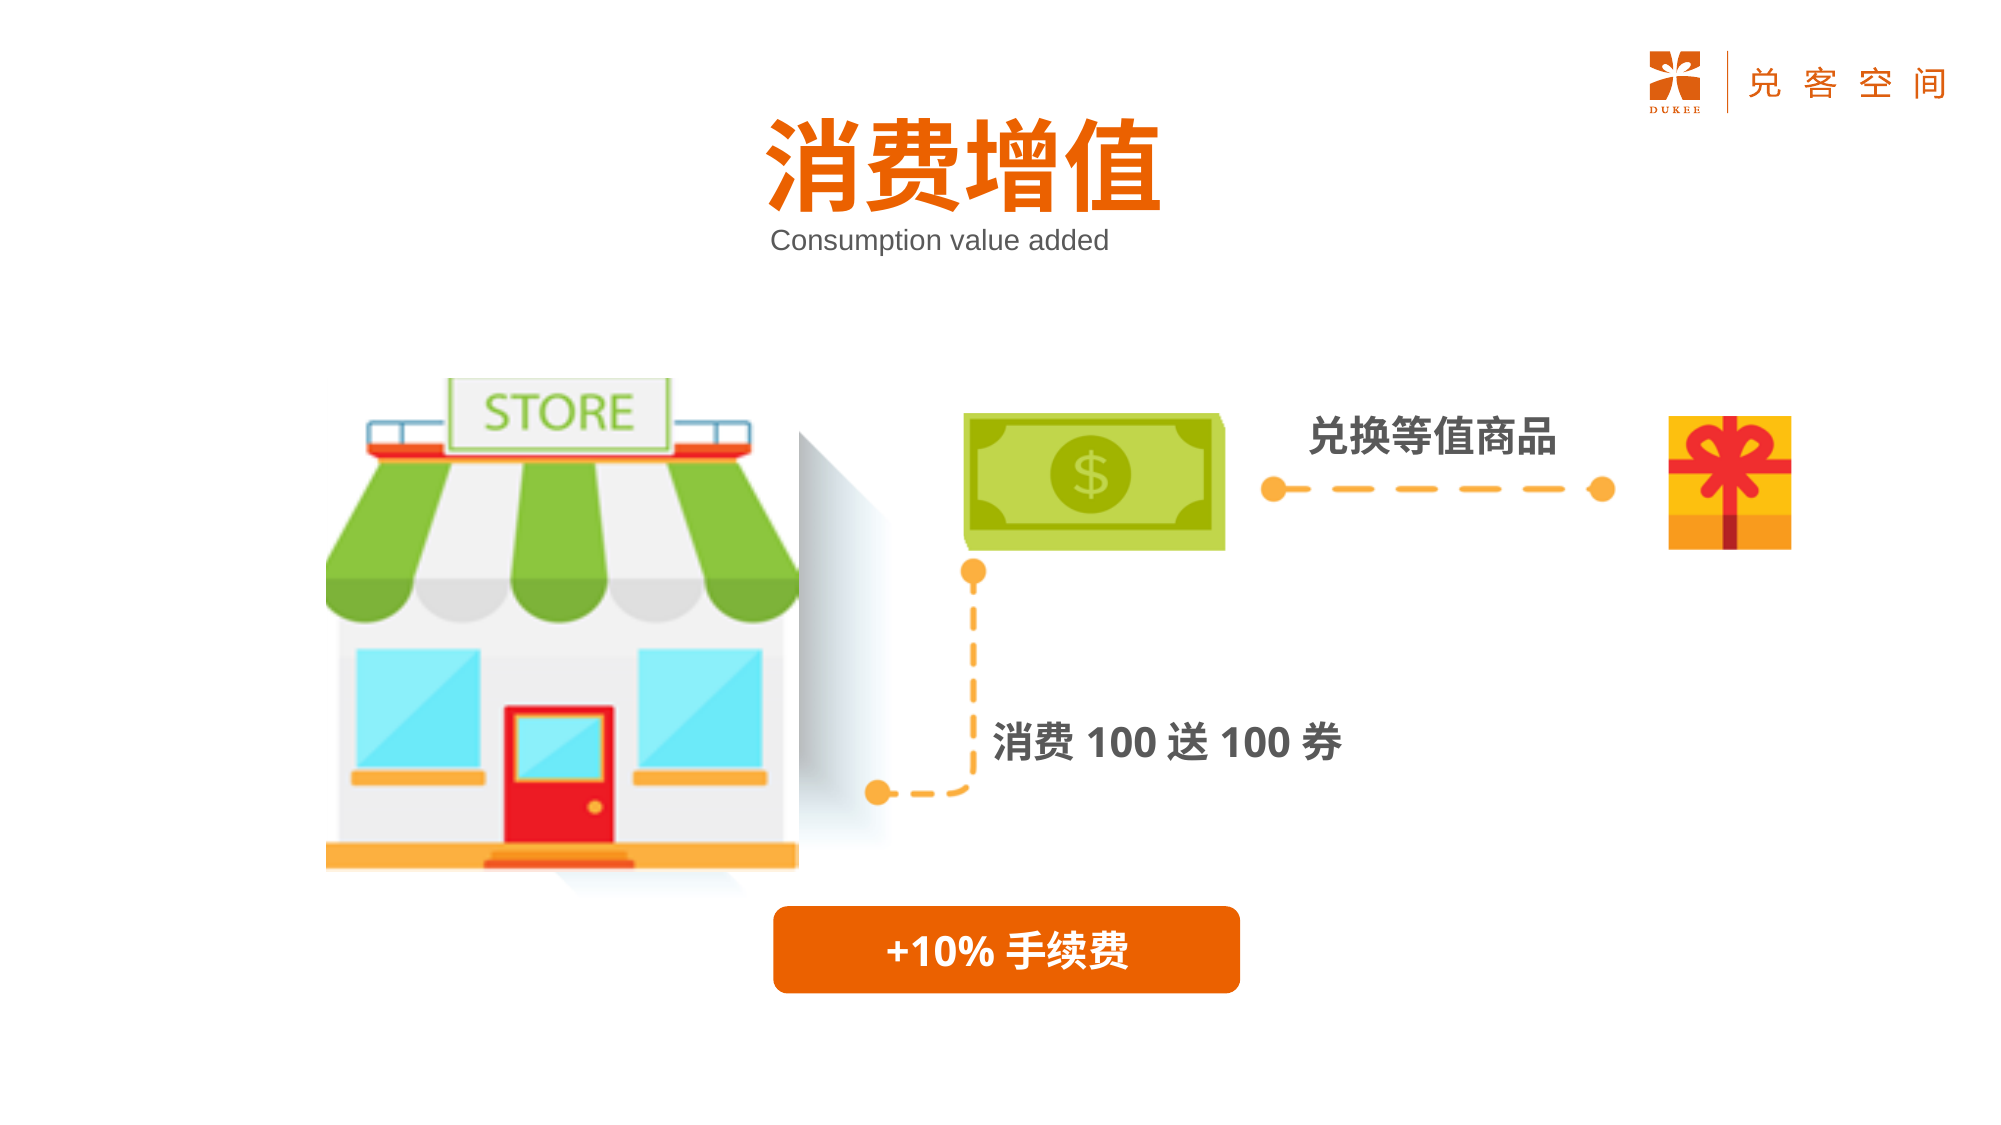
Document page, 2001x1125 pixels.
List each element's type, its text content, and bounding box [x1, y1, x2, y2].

text_box 消费增值 [748, 96, 1179, 231]
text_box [276, 381, 1792, 952]
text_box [773, 906, 1241, 994]
picture [326, 378, 799, 872]
text_box Consumption value added [755, 214, 1164, 264]
